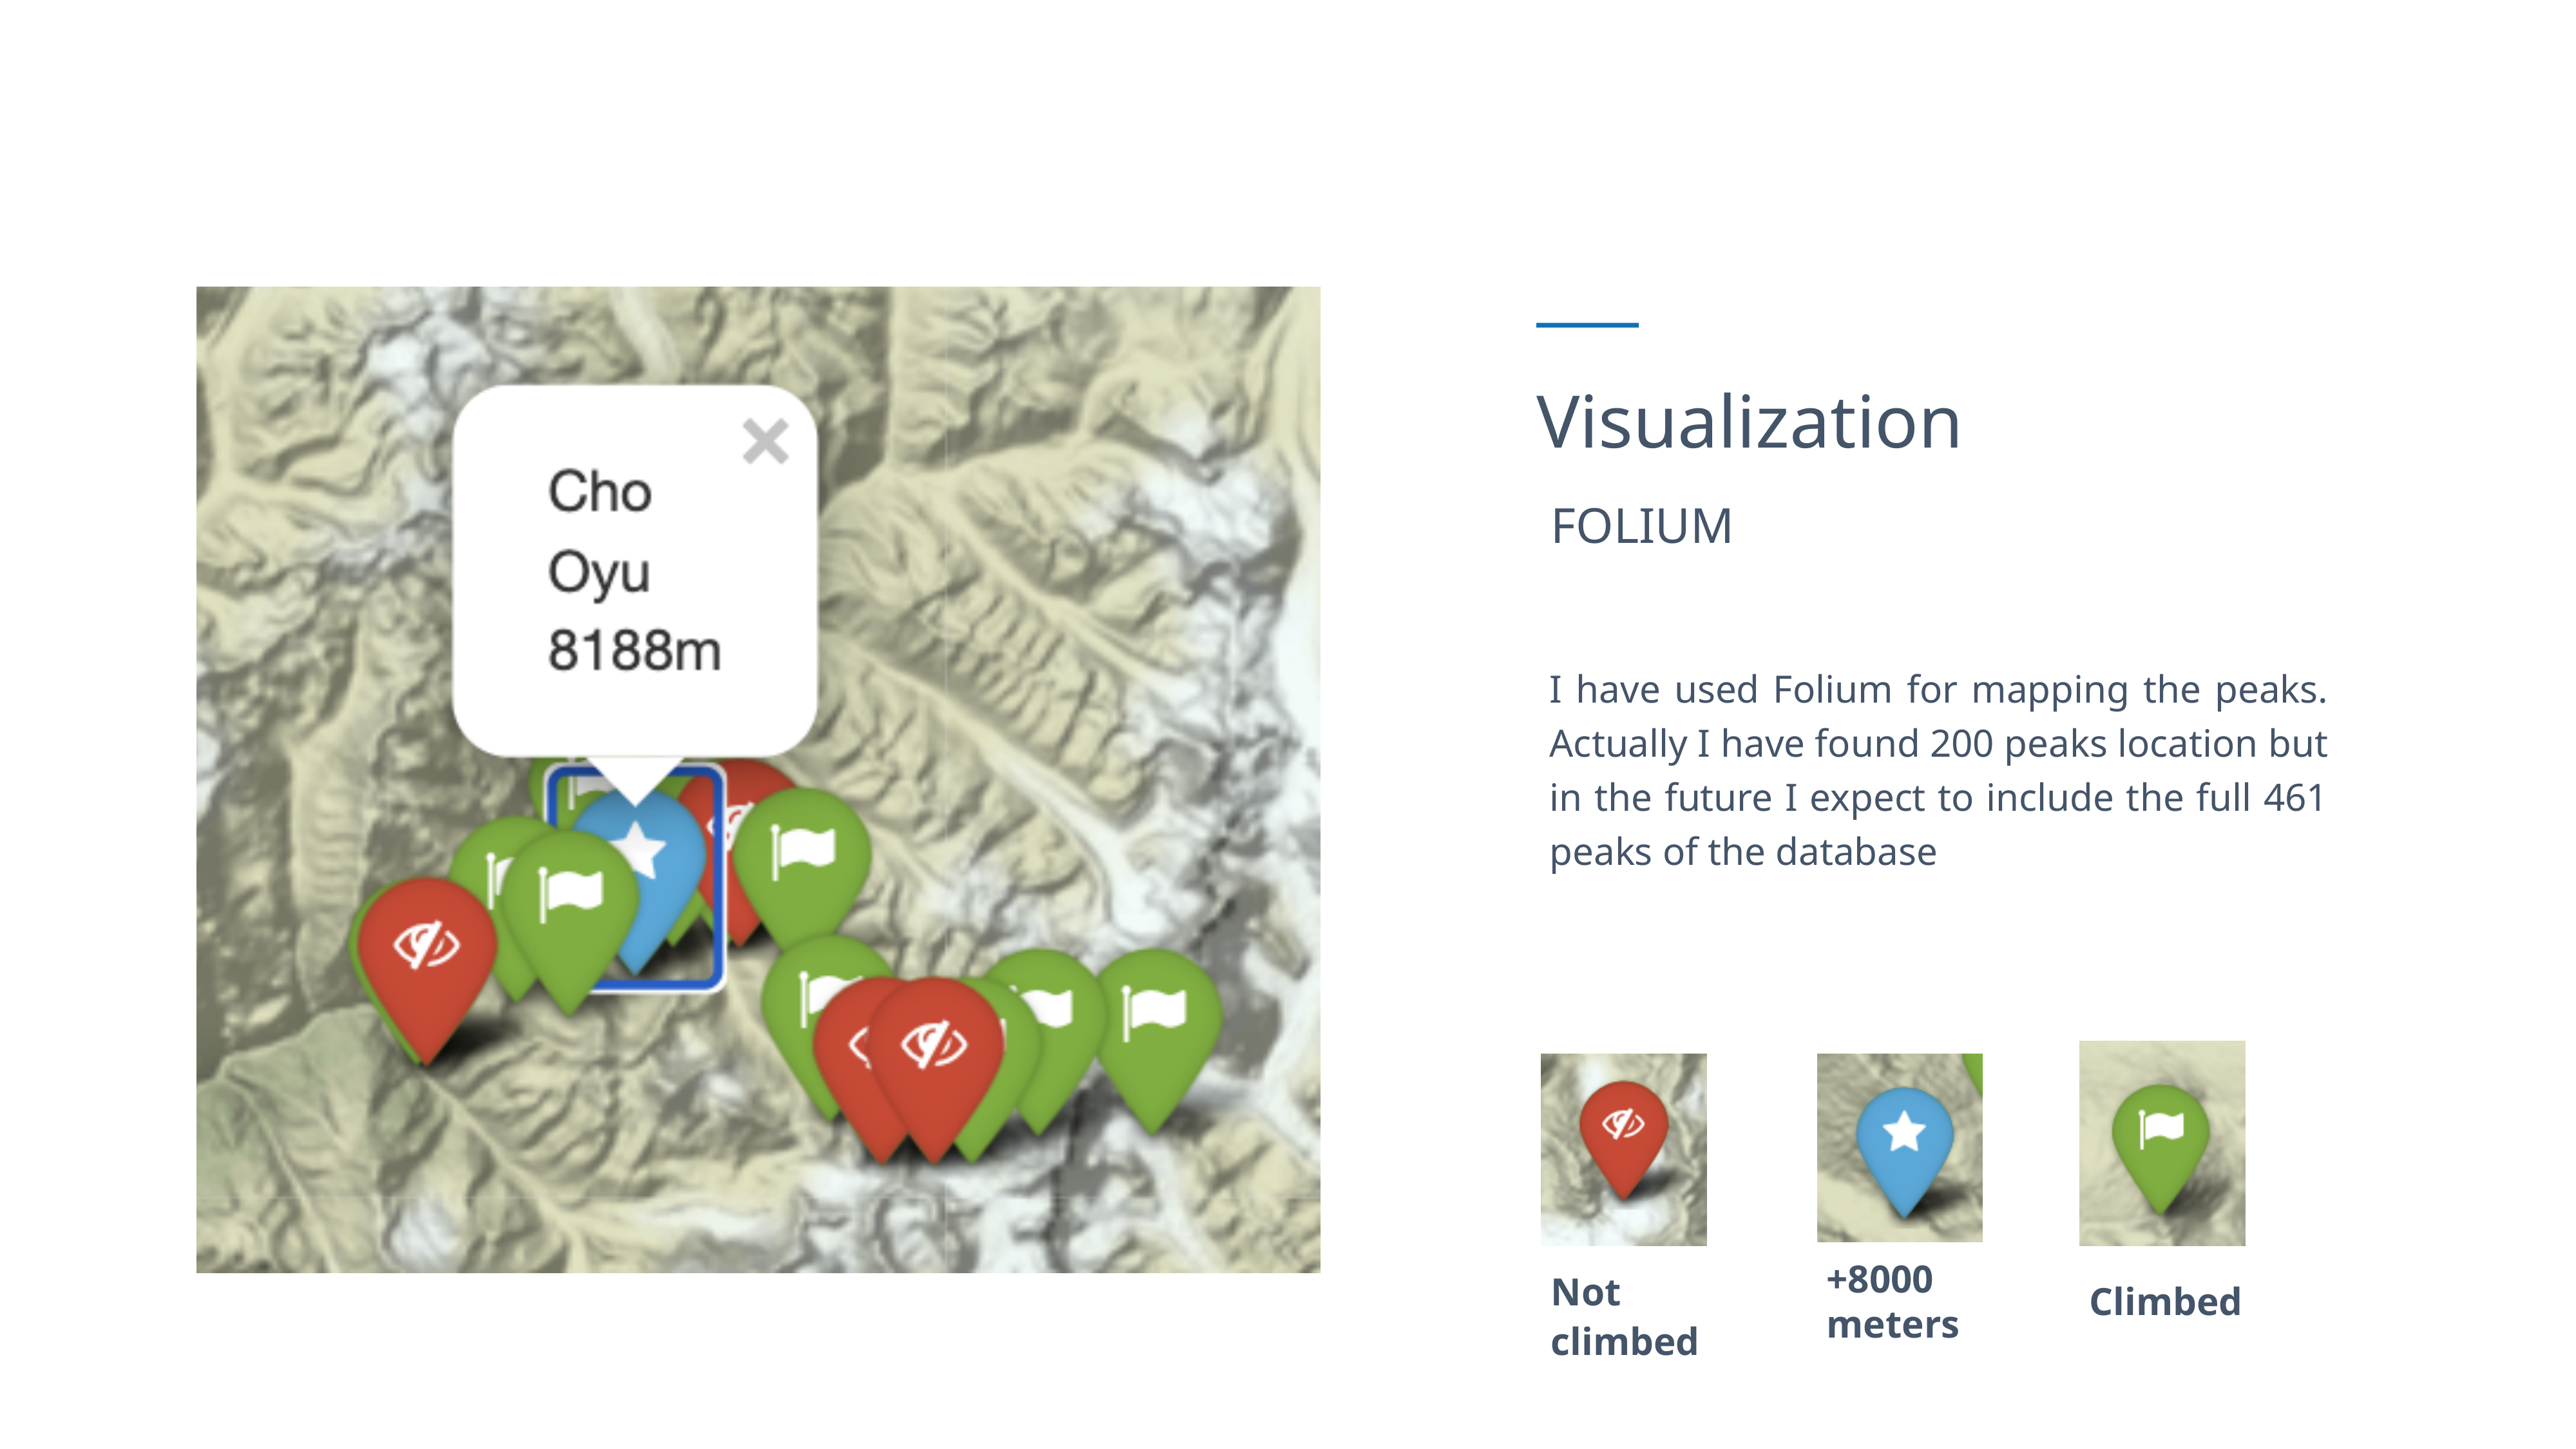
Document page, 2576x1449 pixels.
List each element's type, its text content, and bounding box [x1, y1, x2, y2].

picture [1541, 1054, 1707, 1246]
picture [2079, 1041, 2246, 1246]
text_box Not climbed [1541, 1242, 1720, 1368]
picture [1817, 1054, 1983, 1242]
text_box +8000 meters [1817, 1250, 1996, 1350]
picture [196, 287, 1321, 1273]
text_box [1527, 323, 2412, 883]
text_box Climbed [2079, 1273, 2290, 1328]
